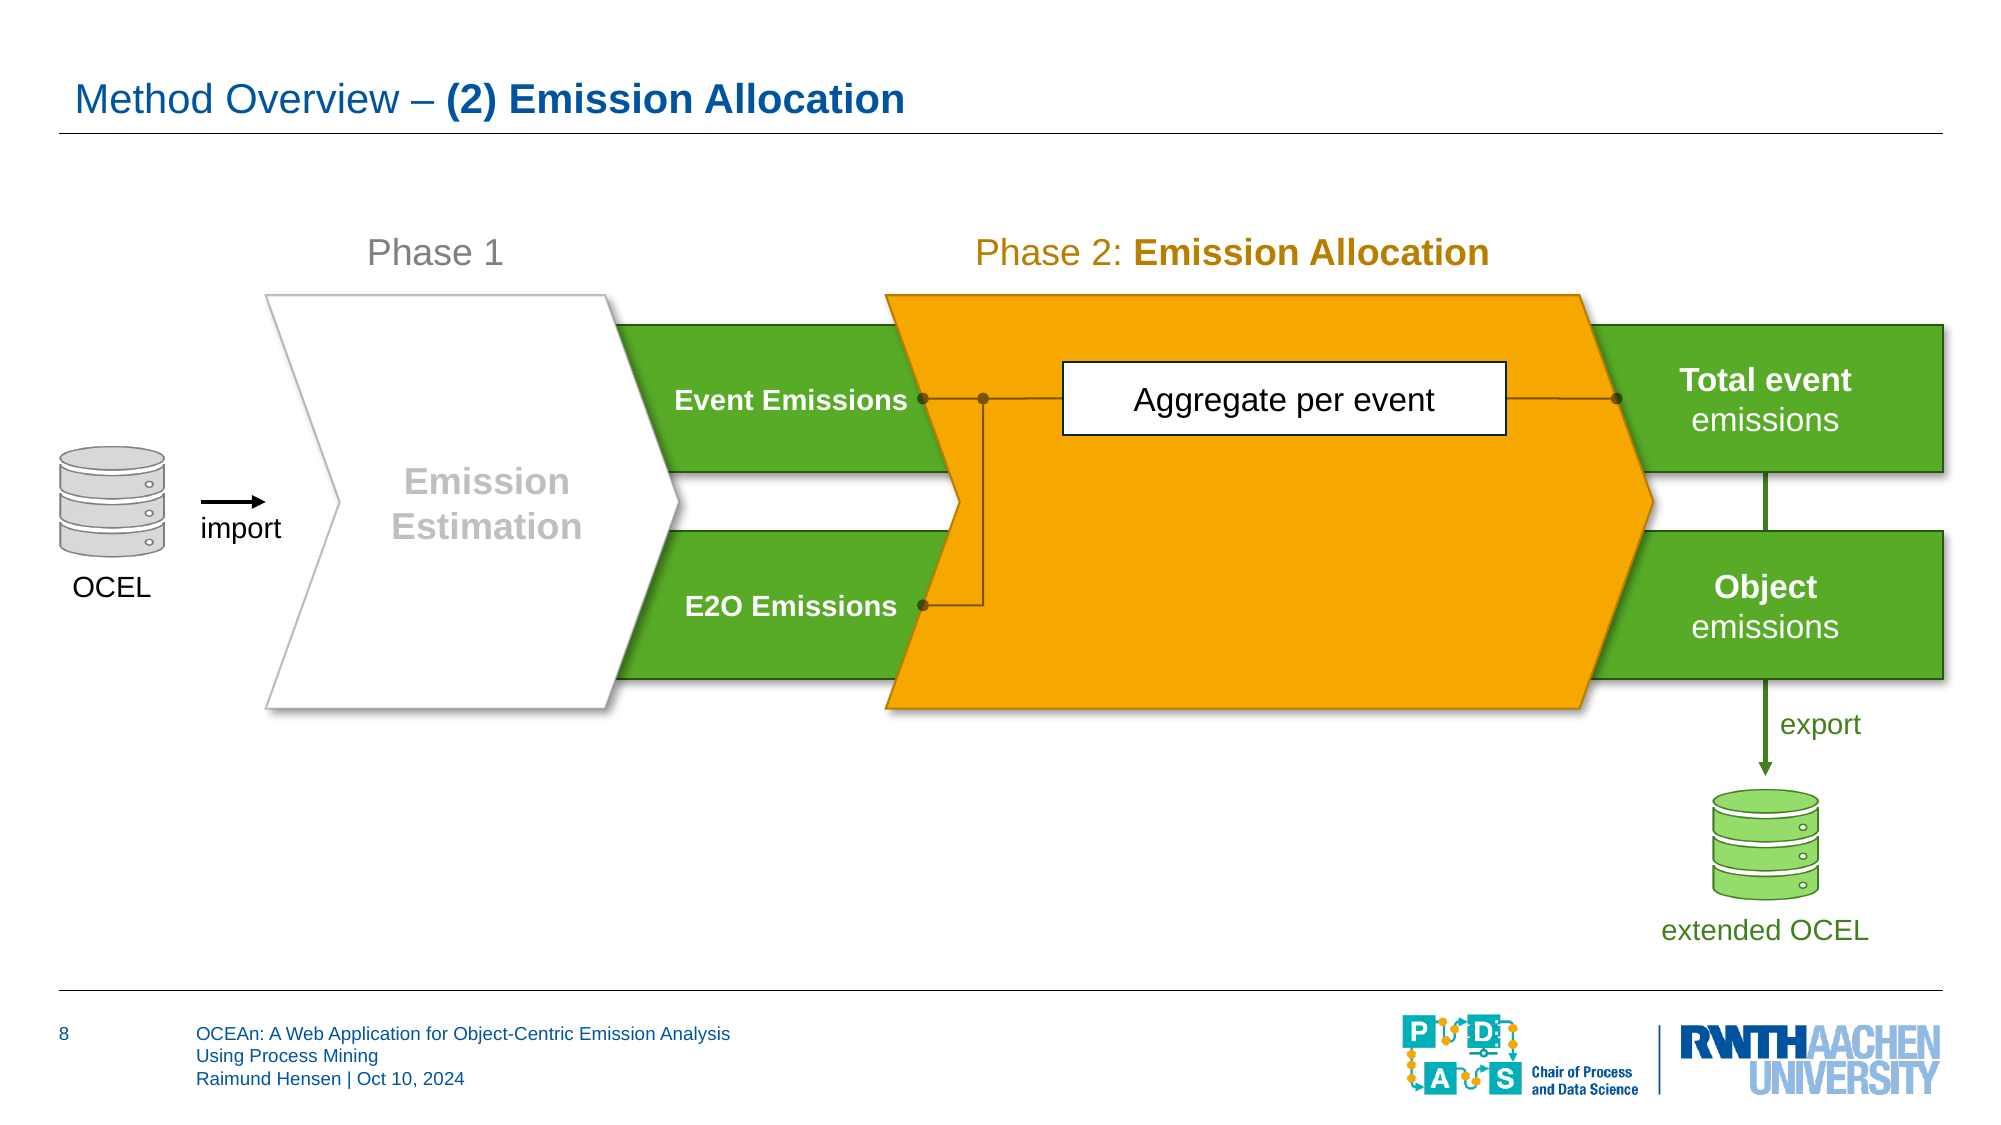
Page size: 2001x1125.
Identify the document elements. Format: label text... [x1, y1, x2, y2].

text_box Aggregate per event [1062, 361, 1507, 436]
text_box [915, 391, 930, 406]
text_box E2O Emissions [629, 530, 928, 680]
text_box [915, 598, 930, 613]
text_box [1610, 391, 1624, 406]
text_box Event Emissions [626, 324, 928, 473]
title Method Overview – (2) Emission Allocation [63, 33, 1947, 123]
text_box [928, 404, 984, 606]
text_box Phase 2: Emission Allocation [885, 206, 1581, 296]
text_box import [201, 503, 336, 552]
picture [1381, 990, 1961, 1125]
text_box [884, 294, 1615, 397]
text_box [1613, 785, 1918, 955]
text_box Total event emissions [1599, 324, 1944, 473]
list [23, 432, 201, 571]
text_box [23, 571, 201, 612]
picture [1676, 775, 1855, 914]
text_box export [1765, 697, 1918, 748]
text_box [976, 391, 990, 406]
text_box [884, 400, 1655, 710]
text_box Emission Estimation [264, 294, 681, 710]
text_box Phase 1 [265, 206, 606, 294]
text_box Object emissions [1602, 530, 1944, 680]
